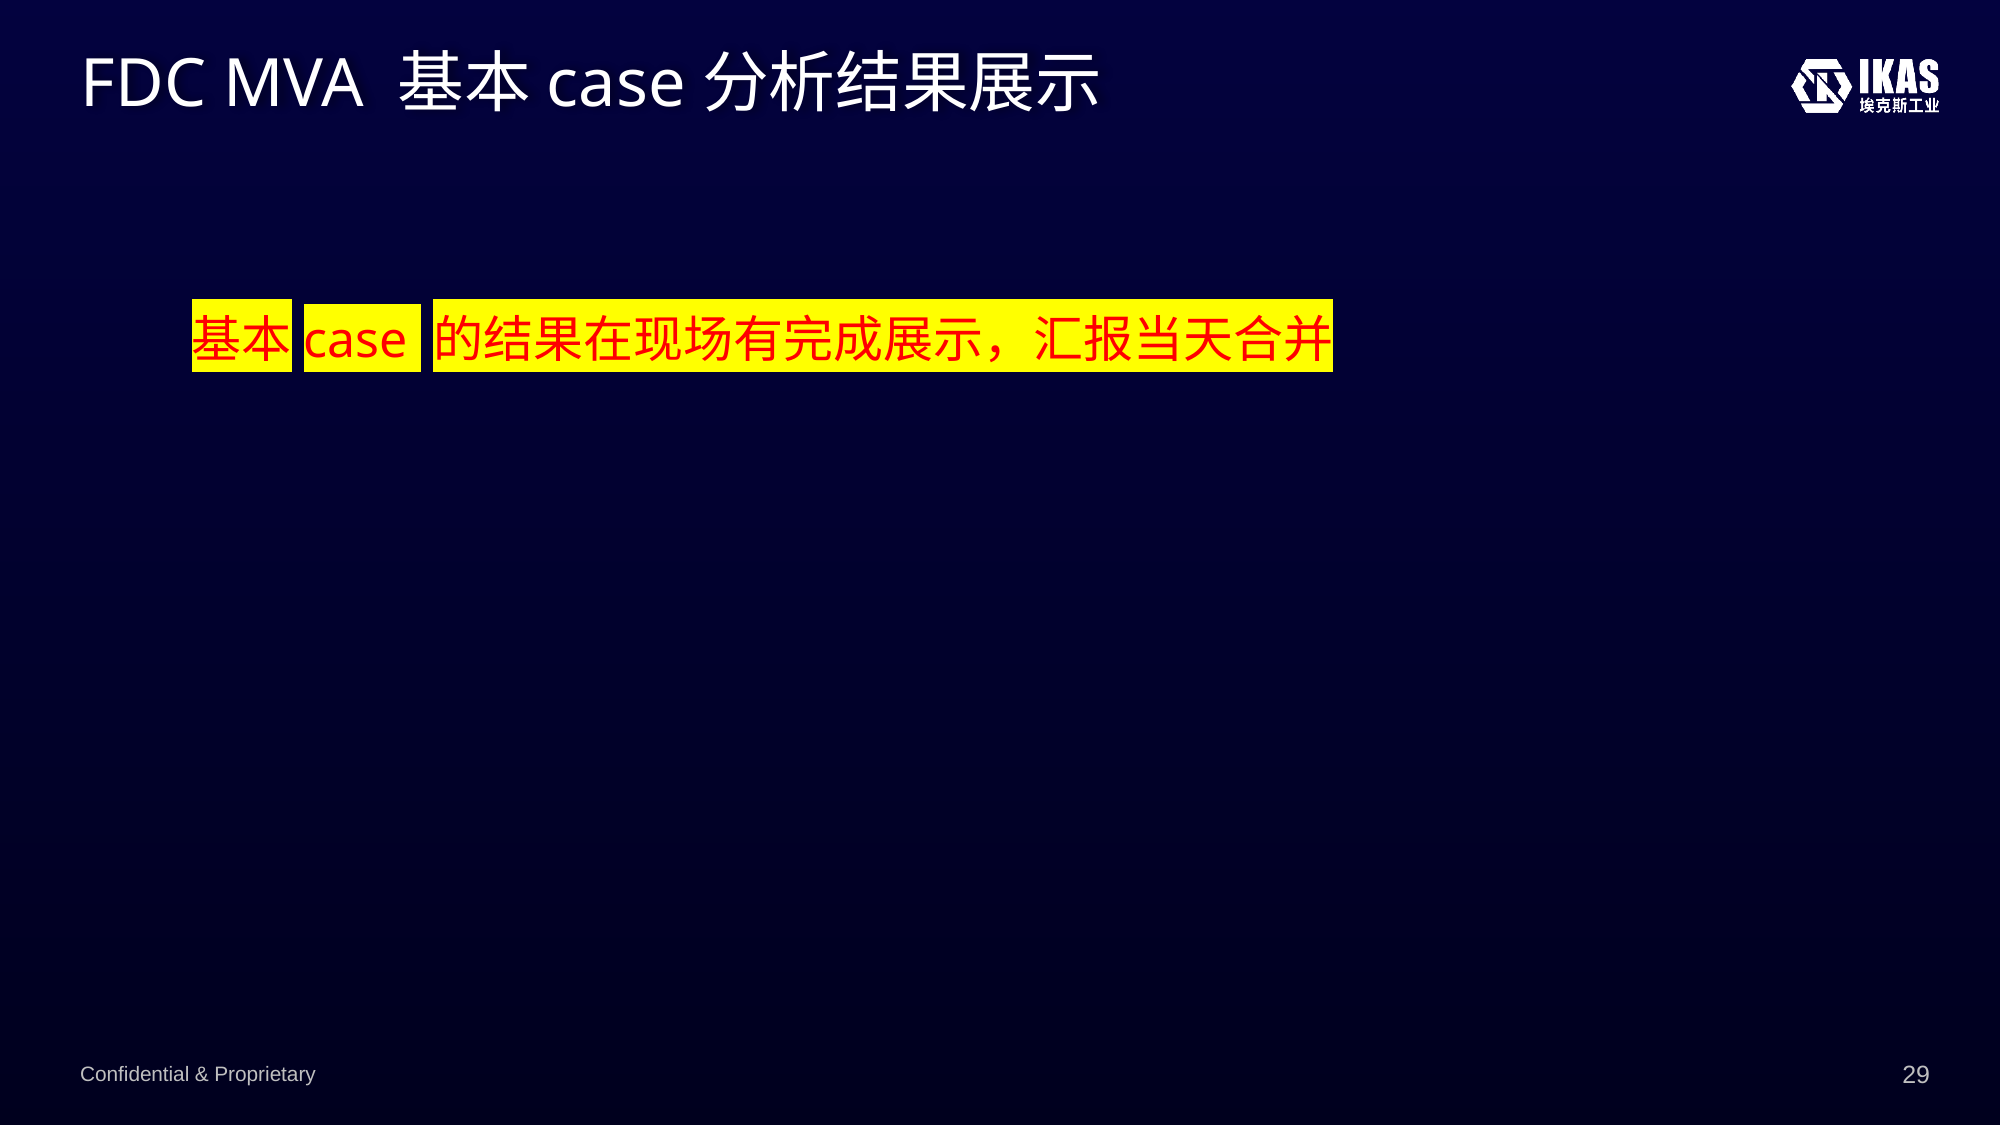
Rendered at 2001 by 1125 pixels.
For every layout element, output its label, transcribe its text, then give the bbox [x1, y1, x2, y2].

title FDC MVA 基本case分析结果展示 [65, 45, 1578, 126]
picture [1791, 59, 1939, 113]
text_box 基本case 的结果在现场有完成展示，汇报当天合并 [177, 284, 1348, 462]
